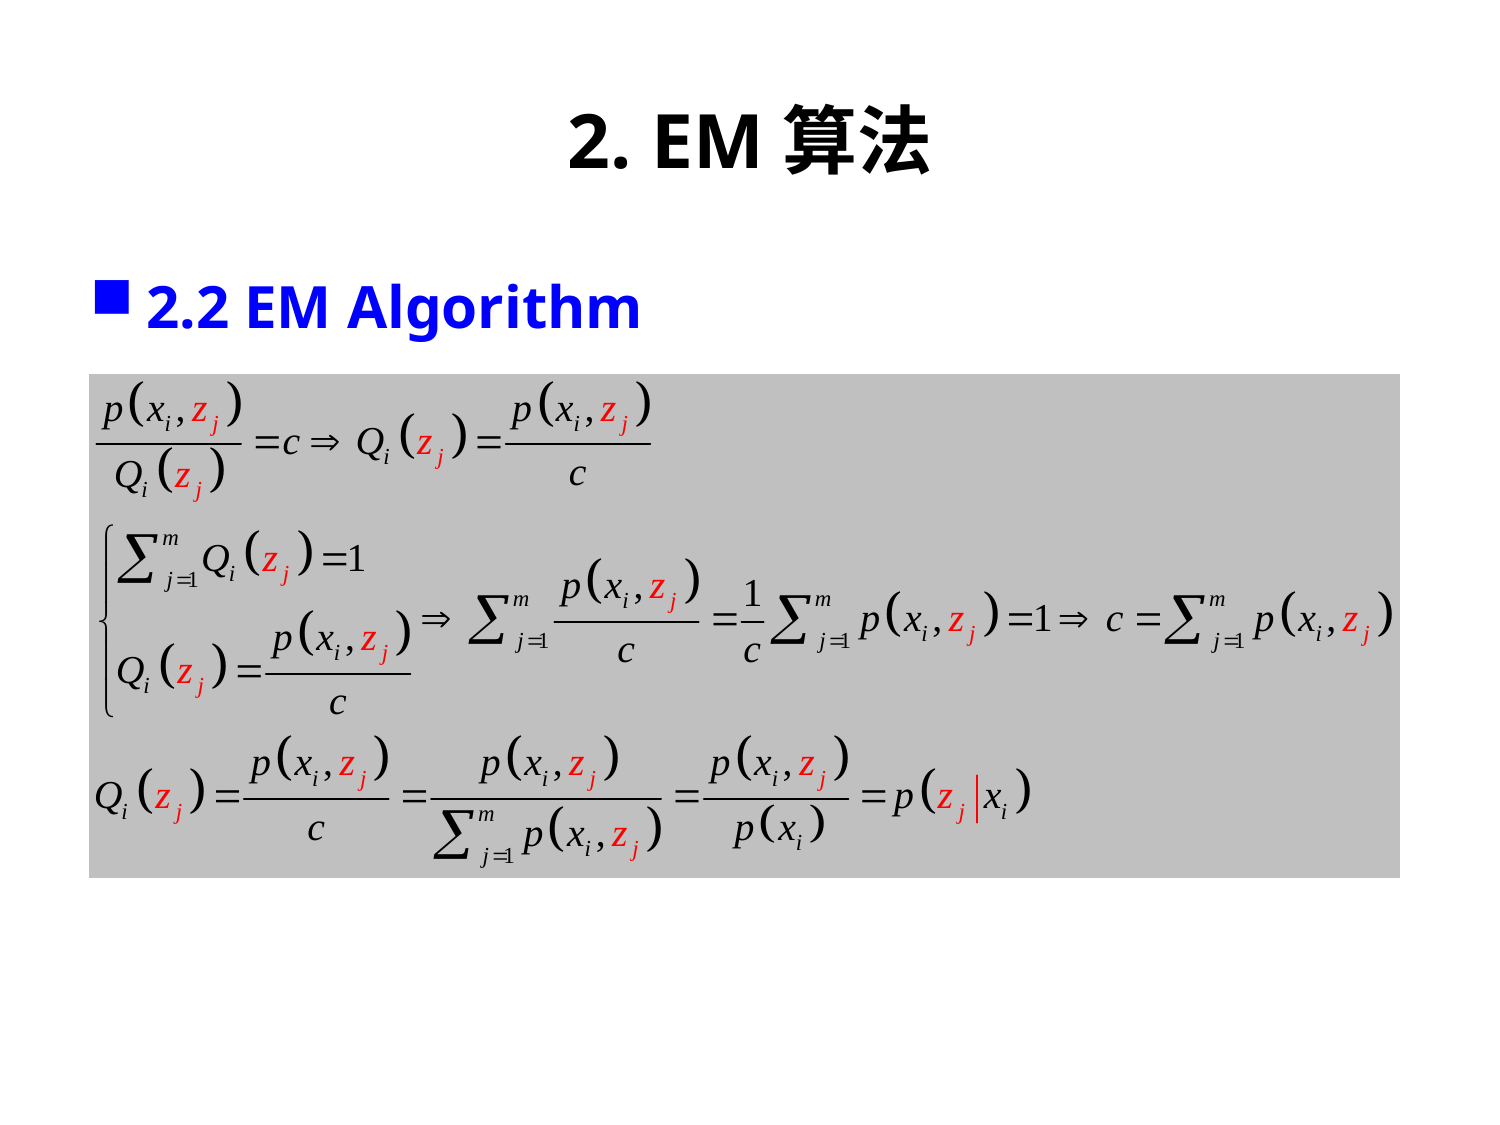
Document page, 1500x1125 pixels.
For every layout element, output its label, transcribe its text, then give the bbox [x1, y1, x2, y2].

title 2. EM算法 [75, 45, 1425, 233]
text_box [88, 373, 1400, 879]
list 2.2 EM Algorithm [75, 262, 1425, 1005]
